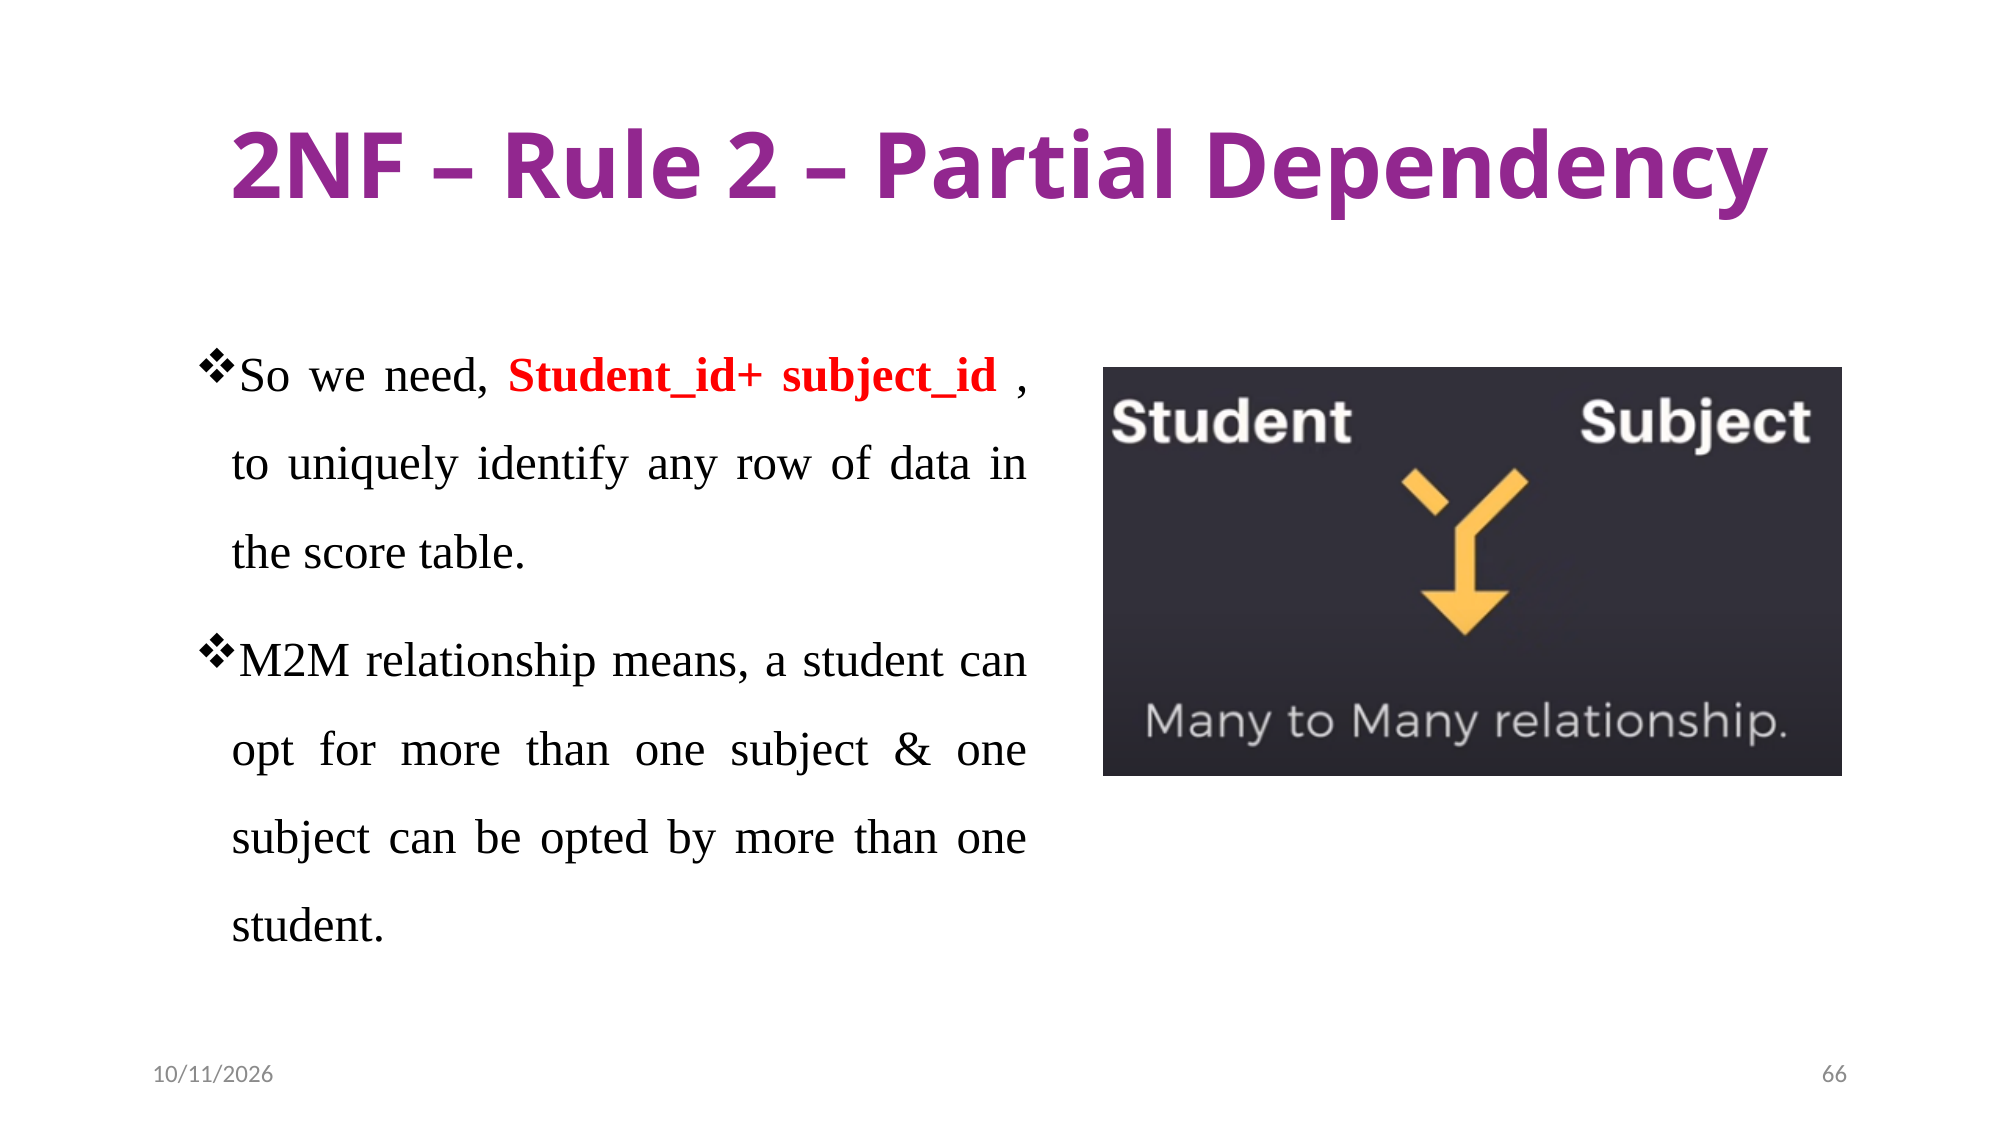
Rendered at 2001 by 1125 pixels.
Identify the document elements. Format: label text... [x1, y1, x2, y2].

picture [1103, 367, 1842, 776]
list So we need, Student_id+ subject_id , to uniquely identify any row of data in the score table. M2M relationship means, a student can opt for more than one subject & one subject can be opted by more than one student. [180, 305, 1044, 961]
title 2NF – Rule 2 – Partial Dependency [137, 59, 1863, 278]
slide_number 66 [1412, 1042, 1863, 1103]
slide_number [137, 1042, 588, 1103]
